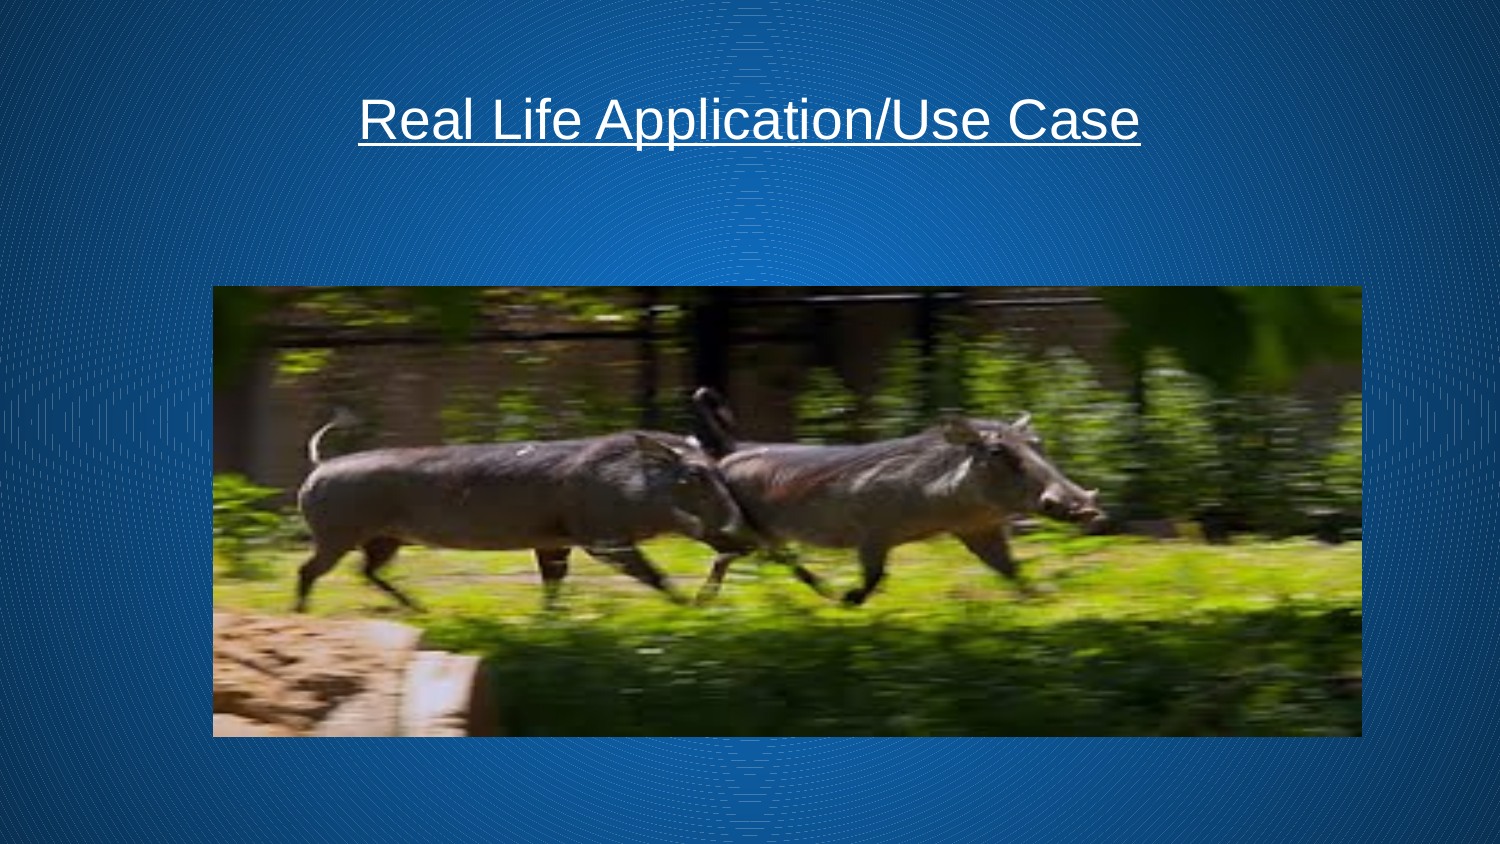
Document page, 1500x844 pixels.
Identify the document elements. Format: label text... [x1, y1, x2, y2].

title Real Life Application/Use Case [51, 72, 1449, 167]
picture [213, 286, 1362, 738]
